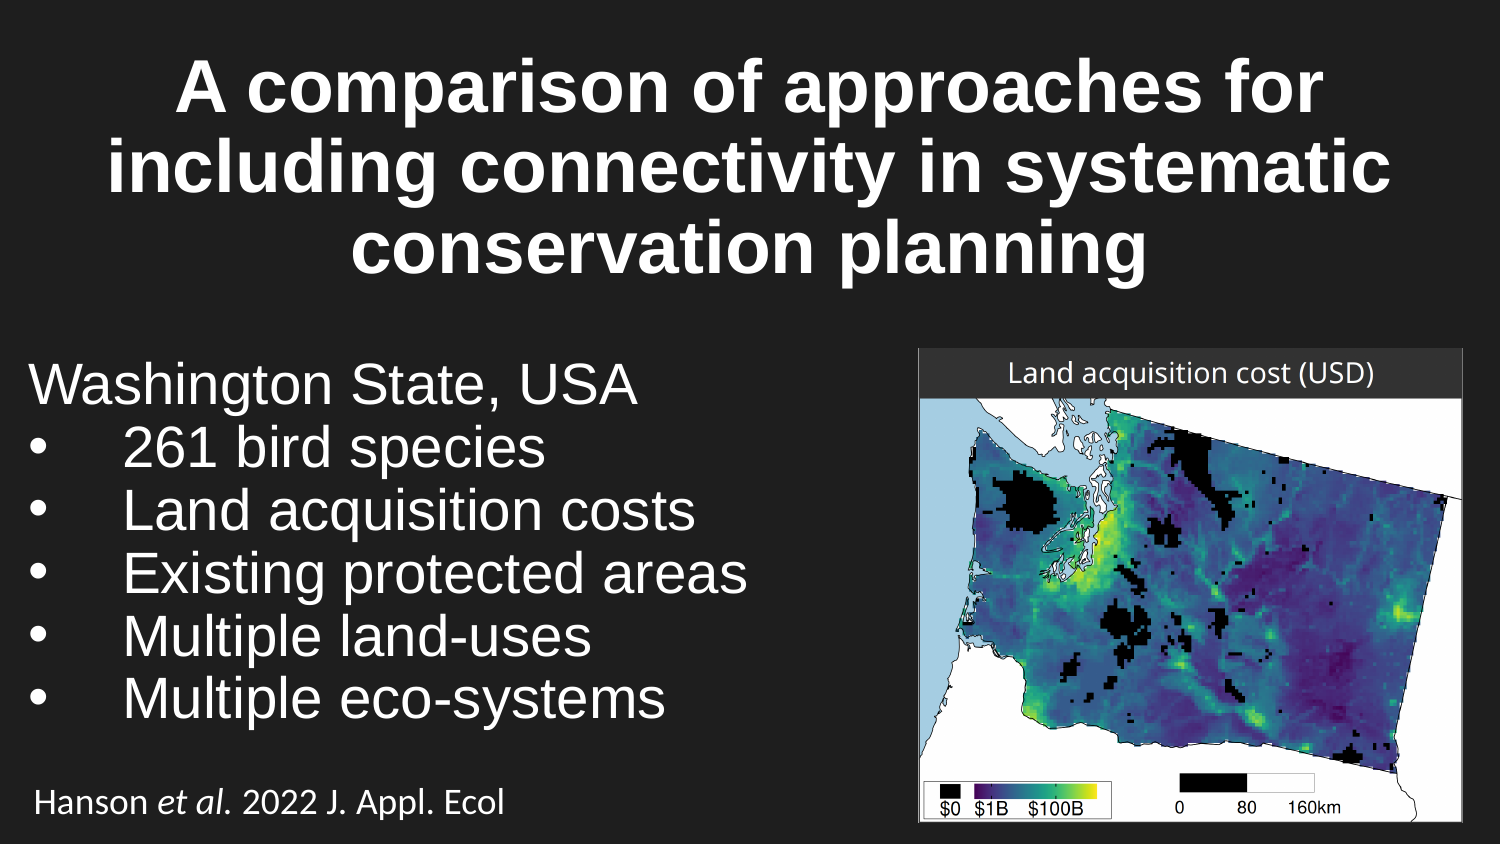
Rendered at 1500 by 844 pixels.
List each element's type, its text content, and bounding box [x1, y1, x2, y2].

text_box Hanson et al. 2022 J. Appl. Ecol [18, 769, 539, 829]
picture [918, 348, 1463, 823]
title A comparison of approaches for including connectivity in systematic conservation planning [81, 21, 1419, 317]
text_box Washington State, USA 261 bird species Land acquisition costs Existing protected areas Multiple land-uses Multiple eco-systems [28, 322, 935, 763]
